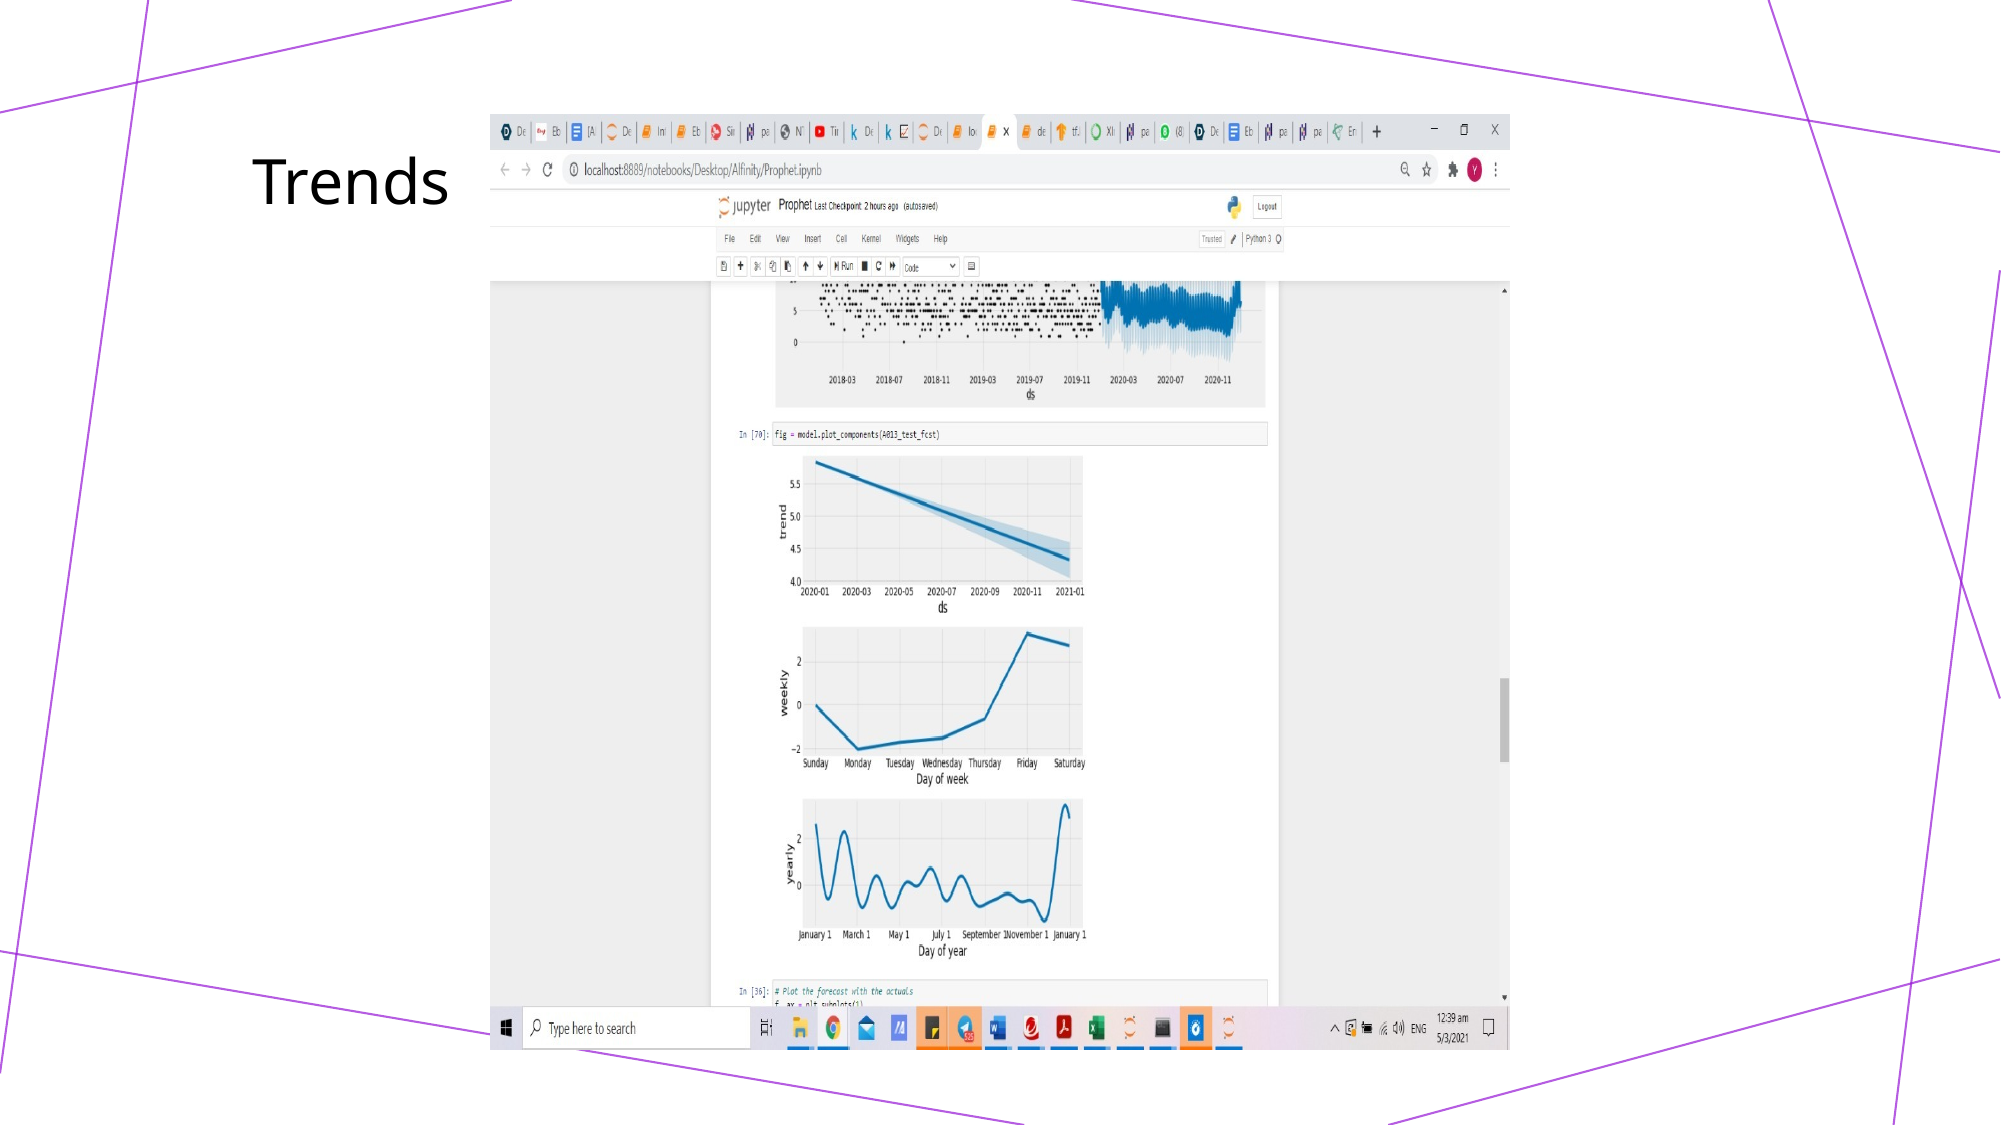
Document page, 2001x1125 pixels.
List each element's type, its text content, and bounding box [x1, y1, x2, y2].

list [490, 114, 1510, 1050]
text_box Trends [237, 135, 490, 225]
